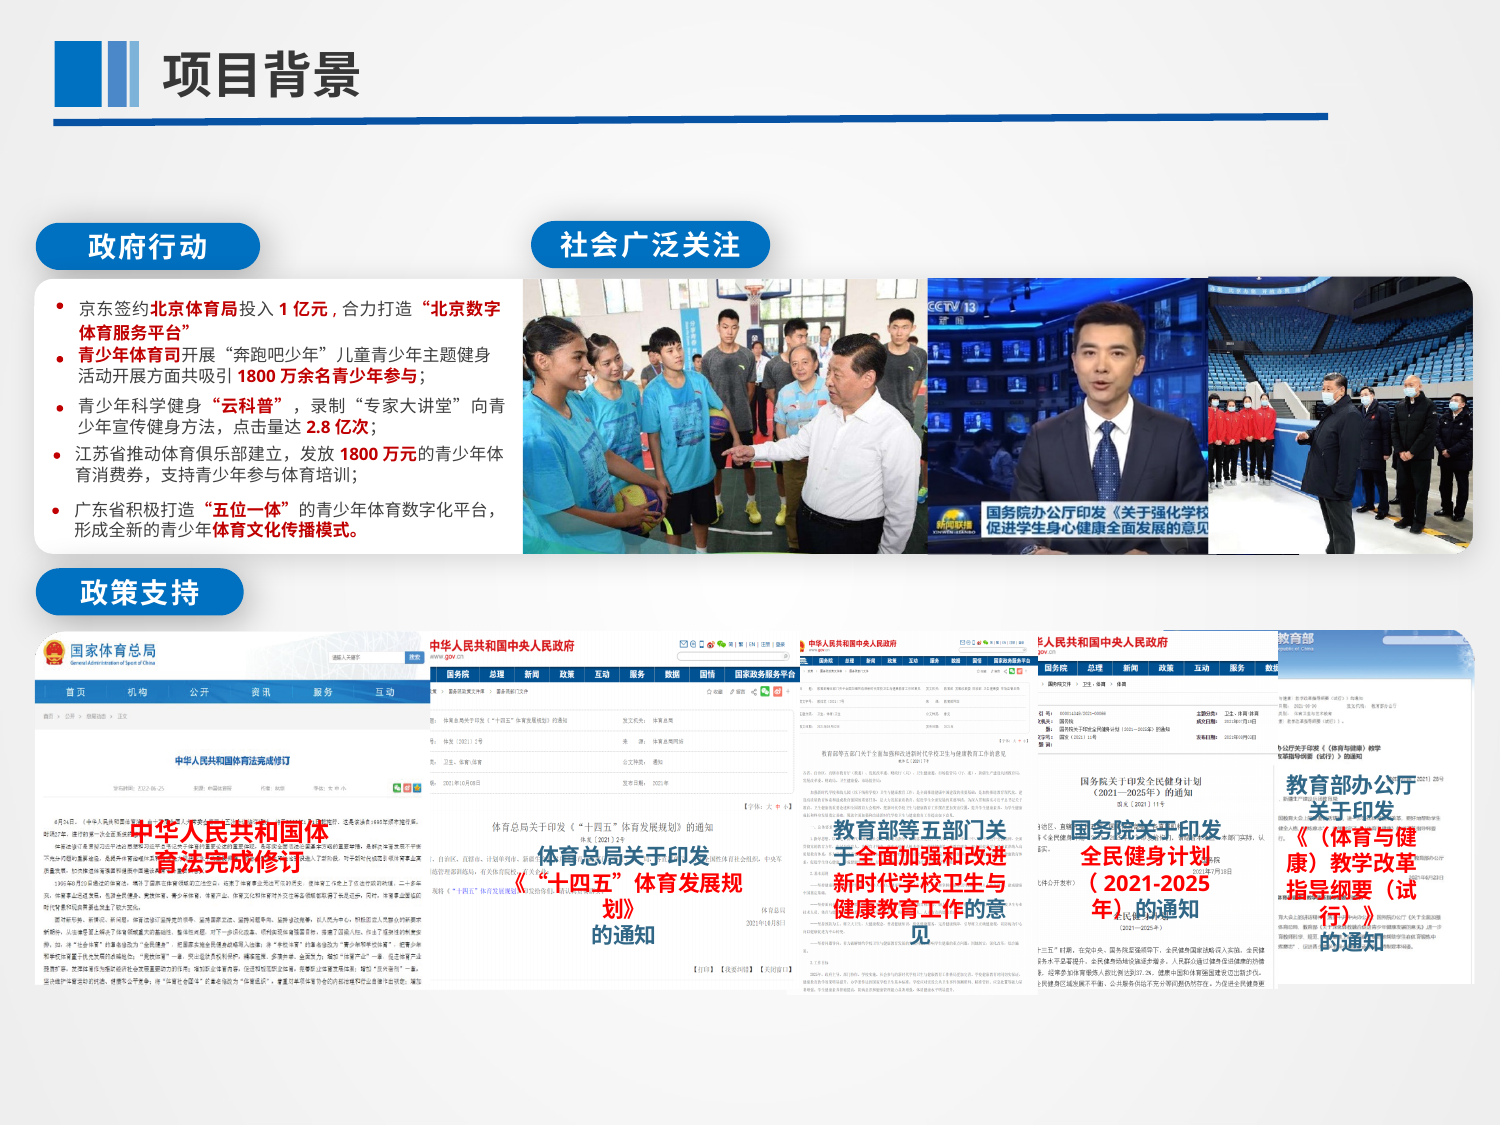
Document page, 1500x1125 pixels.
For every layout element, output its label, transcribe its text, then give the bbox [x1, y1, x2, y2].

picture [0, 0, 1500, 1125]
text_box [55, 404, 65, 413]
text_box [33, 277, 1208, 555]
text_box [54, 41, 102, 107]
text_box 项目背景 [147, 35, 1295, 111]
text_box [129, 41, 139, 107]
text_box 第一部分 [1245, 47, 1424, 182]
text_box [52, 451, 62, 460]
text_box [51, 506, 60, 516]
text_box 政策支持 [34, 567, 245, 617]
text_box 江苏省推动体育俱乐部建立，发放1800万元的青少年体育消费券，支持青少年参与体育培训； [60, 436, 519, 493]
text_box [107, 41, 127, 107]
text_box 政府行动 [34, 221, 262, 271]
text_box [55, 301, 65, 311]
text_box [55, 354, 65, 364]
text_box 京东签约北京体育局投入1亿元,合力打造“北京数字体育服务平台” [63, 286, 516, 336]
text_box 青少年体育司开展“奔跑吧少年”儿童青少年主题健身活动开展方面共吸引1800万余名青少年参与； [63, 336, 522, 393]
text_box 青少年科学健身“云科普”，录制“专家大讲堂”向青少年宣传健身方法，点击量达2.8亿次； [63, 388, 521, 445]
text_box 广东省积极打造“五位一体”的青少年体育数字化平台，形成全新的青少年体育文化传播模式。 [59, 491, 518, 548]
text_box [53, 116, 1329, 123]
text_box 社会广泛关注 [530, 219, 772, 270]
